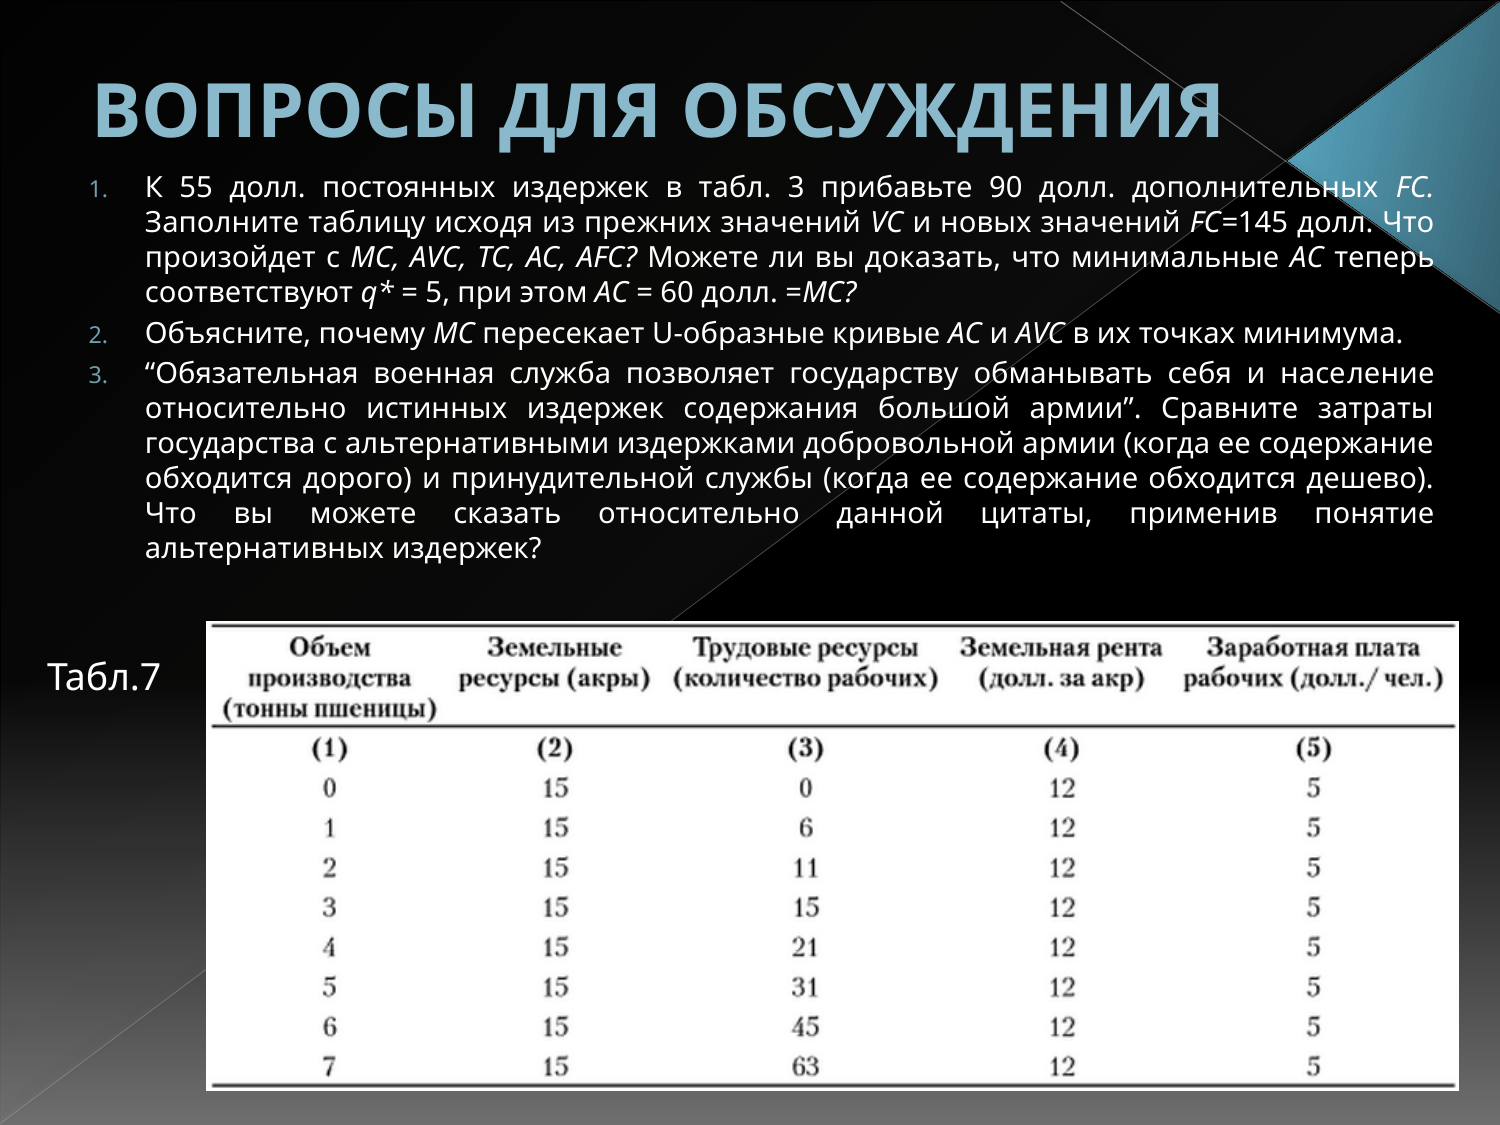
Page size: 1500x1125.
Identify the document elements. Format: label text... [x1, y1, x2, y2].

picture [206, 621, 1459, 1091]
list К 55 долл. постоянных издержек в табл. 3 прибавьте 90 долл. дополнительных FC. Заполните таблицу исходя из прежних значений VC и новых значений FC=145 долл. Что произойдет с MC, AVC, ТС, AC, AFC? Можете ли вы доказать, что минимальные АС теперь соответствуют q* = 5, при этом АС = 60 долл. =МС? Объясните, почему МС пересекает U-образные кривые АС и AVC в их точках минимума. “Обязательная военная служба позволяет государству обманывать себя и насе­ление относительно истинных издержек содержания большой армии”. Сравните затраты государства с альтернативными издержками добровольной армии (когда ее содержание обходится дорого) и принудительной службы (когда ее содержание обходится дешево). Что вы можете сказать относительно данной цитаты, приме­нив понятие альтернативных издержек? [64, 160, 1450, 1047]
title ВОПРОСЫ ДЛЯ ОБСУЖДЕНИЯ [76, 19, 1265, 160]
text_box Табл.7 [32, 645, 177, 705]
